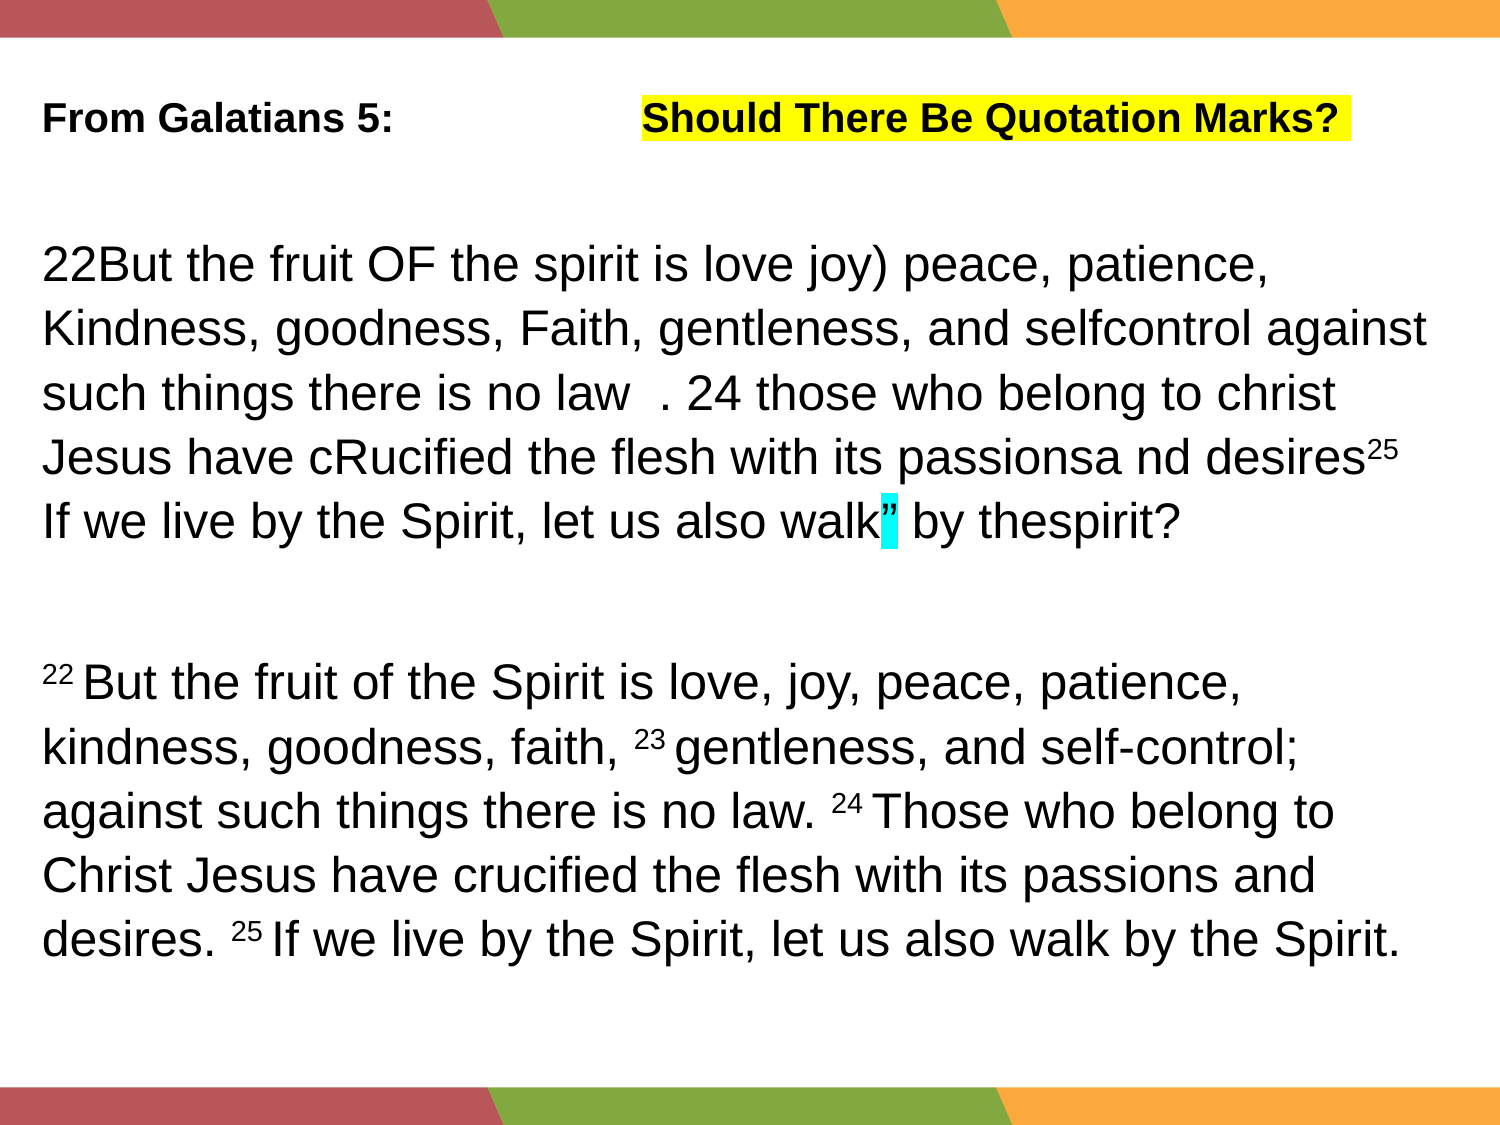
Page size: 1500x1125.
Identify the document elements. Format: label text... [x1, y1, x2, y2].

text_box From Galatians 5: Should There Be Quotation Marks? 22But the fruit OF the spirit is love joy) peace, patience, Kindness, goodness, Faith, gentleness, and selfcontrol against such things there is no law . 24 those who belong to christ Jesus have cRucified the flesh with its passionsa nd desires25 If we live by the Spirit, let us also walk” by thespirit? 22 But the fruit of the Spirit is love, joy, peace, patience, kindness, goodness, faith, 23 gentleness, and self-control; against such things there is no law. 24 Those who belong to Christ Jesus have crucified the flesh with its passions and desires. 25 If we live by the Spirit, let us also walk by the Spirit. [27, 79, 1473, 1036]
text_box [0, 1087, 1500, 1125]
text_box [0, 0, 1500, 38]
